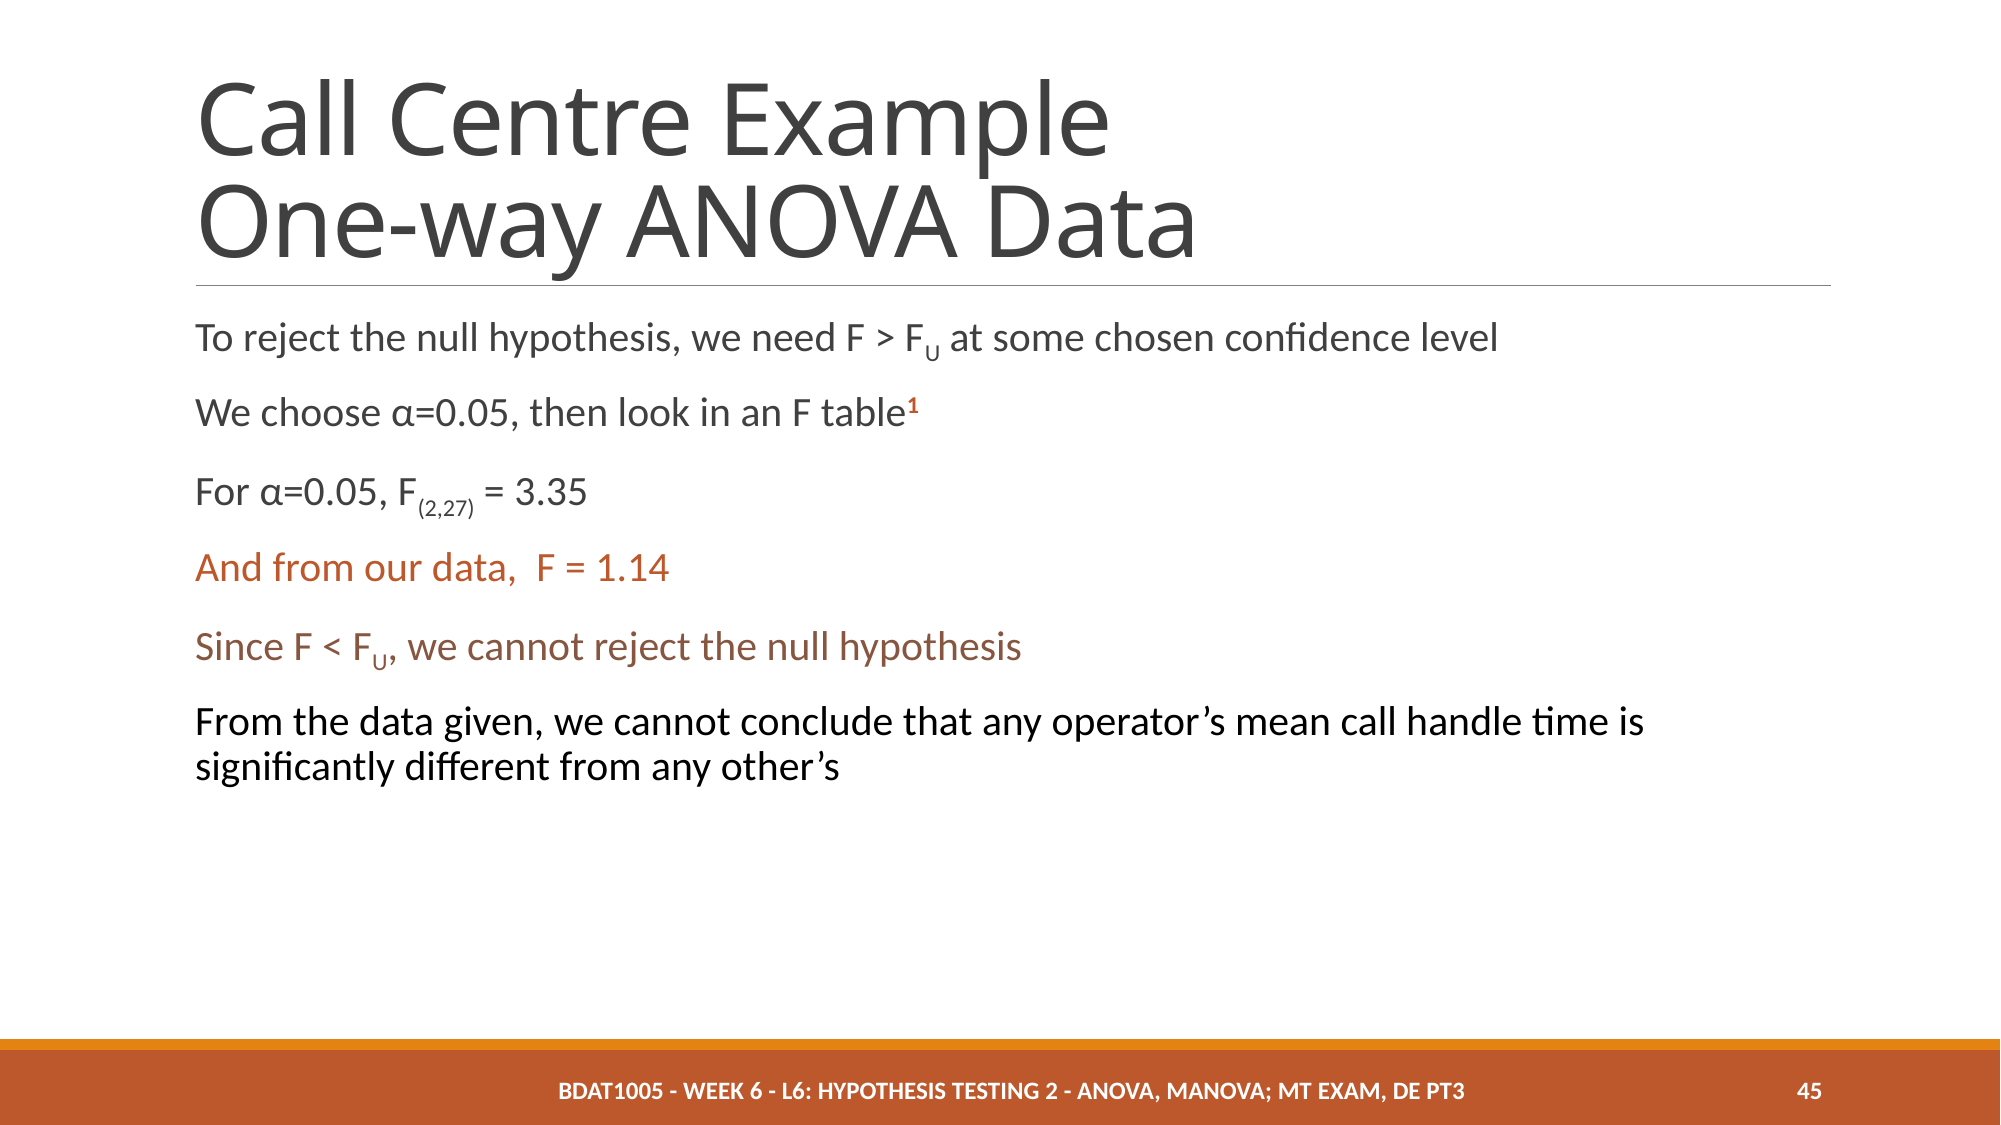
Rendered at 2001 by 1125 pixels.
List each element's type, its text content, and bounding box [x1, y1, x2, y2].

title Call Centre Example One-way ANOVA Data [180, 47, 1830, 285]
list To reject the null hypothesis, we need F > FU at some chosen confidence level We choose α=0.05, then look in an F table1 For α=0.05, F(2,27) = 3.35 And from our data, F = 1.14 Since F < FU, we cannot reject the null hypothesis From the data given, we cannot conclude that any operator’s mean call handle time is significantly different from any other’s [180, 302, 1830, 963]
slide_number 45 [1687, 1059, 1838, 1120]
footer BDAT1005 - Week 6 - L6: Hypothesis Testing 2 - ANOVA, MANOVA; MT Exam, DE pt3 [375, 1059, 1650, 1120]
